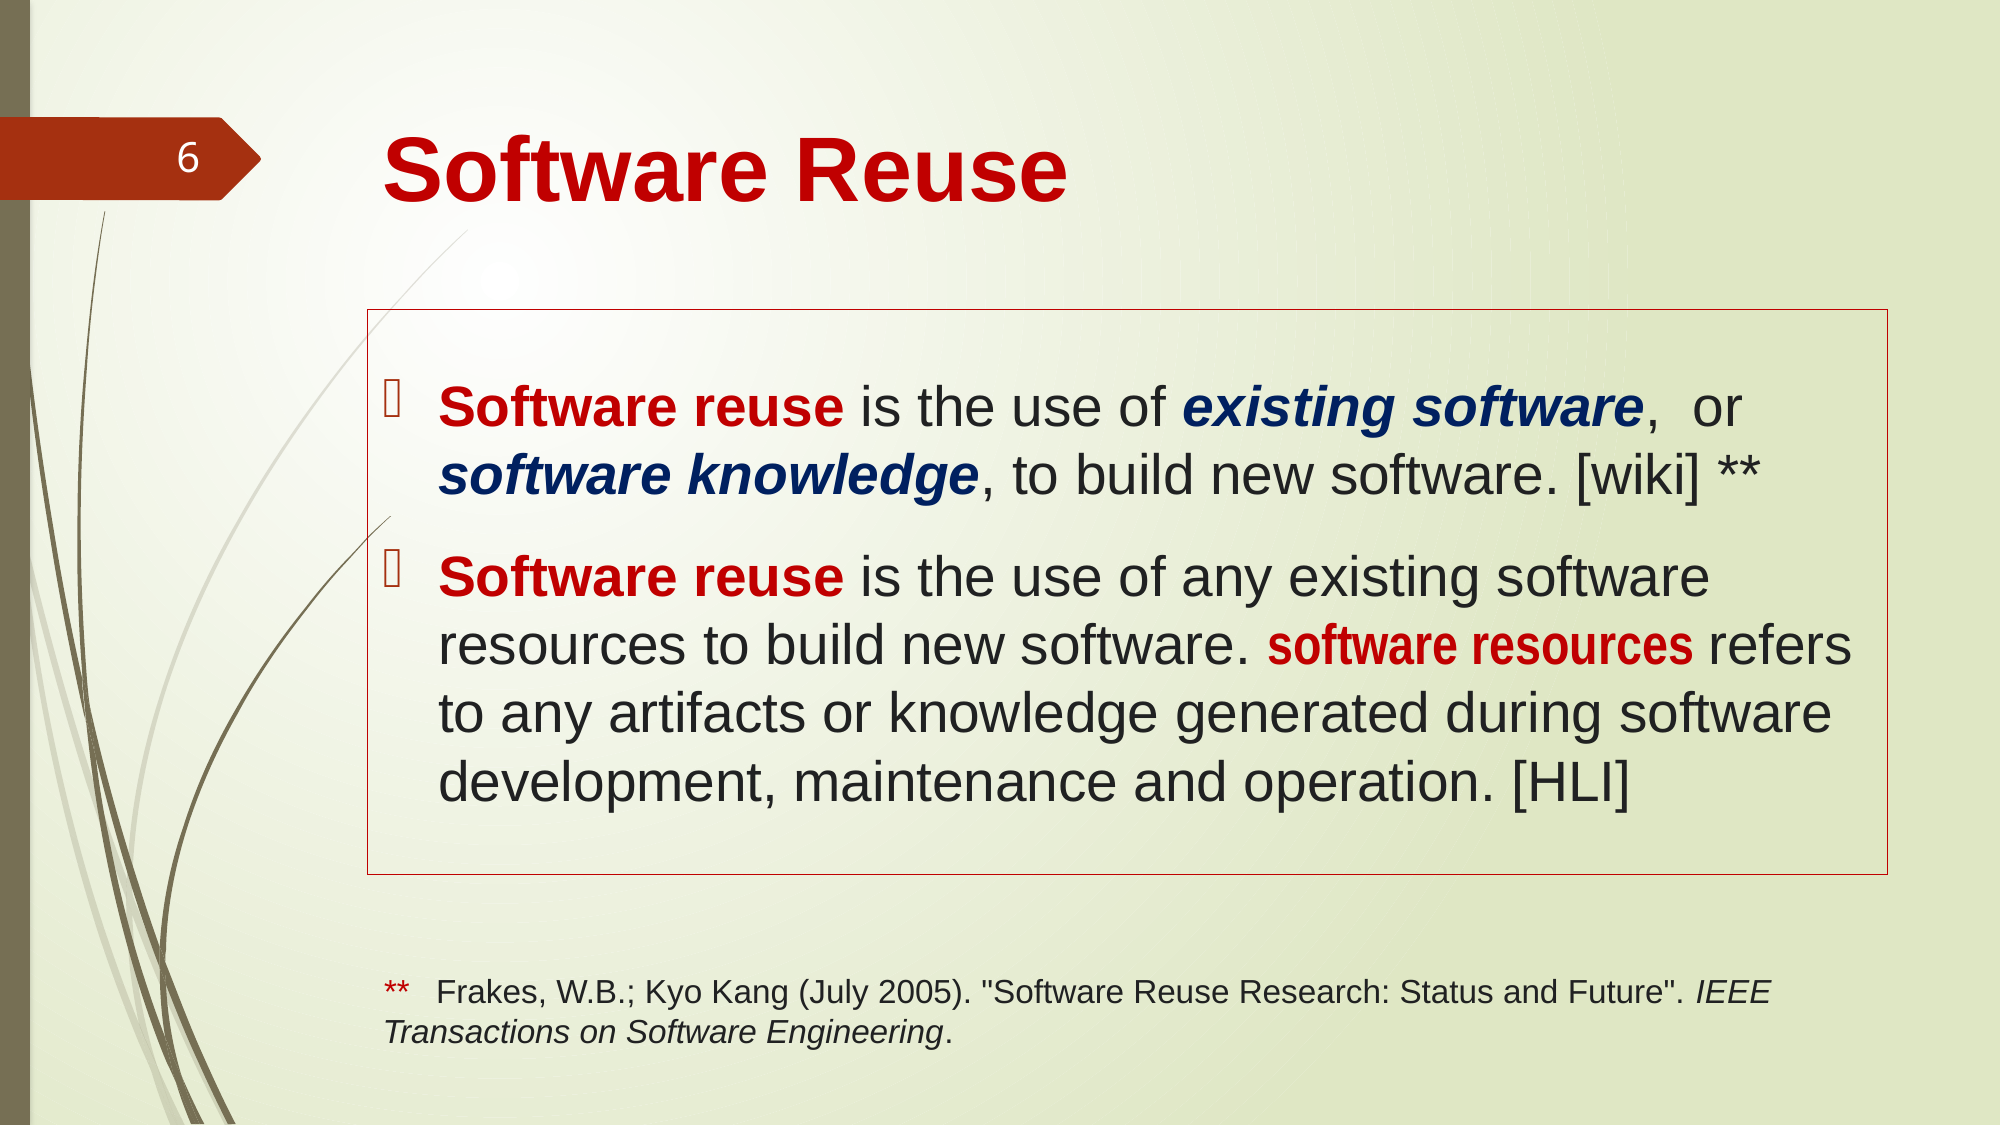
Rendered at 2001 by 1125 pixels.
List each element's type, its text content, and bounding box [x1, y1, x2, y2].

list Software reuse is the use of existing software, or software knowledge, to build new software. [wiki] ** Software reuse is the use of any existing software resources to build new software. software resources refers to any artifacts or knowledge generated during software development, maintenance and operation. [HLI] [367, 309, 1888, 875]
title Software Reuse [367, 102, 1888, 238]
text_box ** Frakes, W.B.; Kyo Kang (July 2005). "Software Reuse Research: Status and Future". IEEE Transactions on Software Engineering. [367, 962, 1888, 1058]
slide_number 6 [87, 129, 216, 190]
